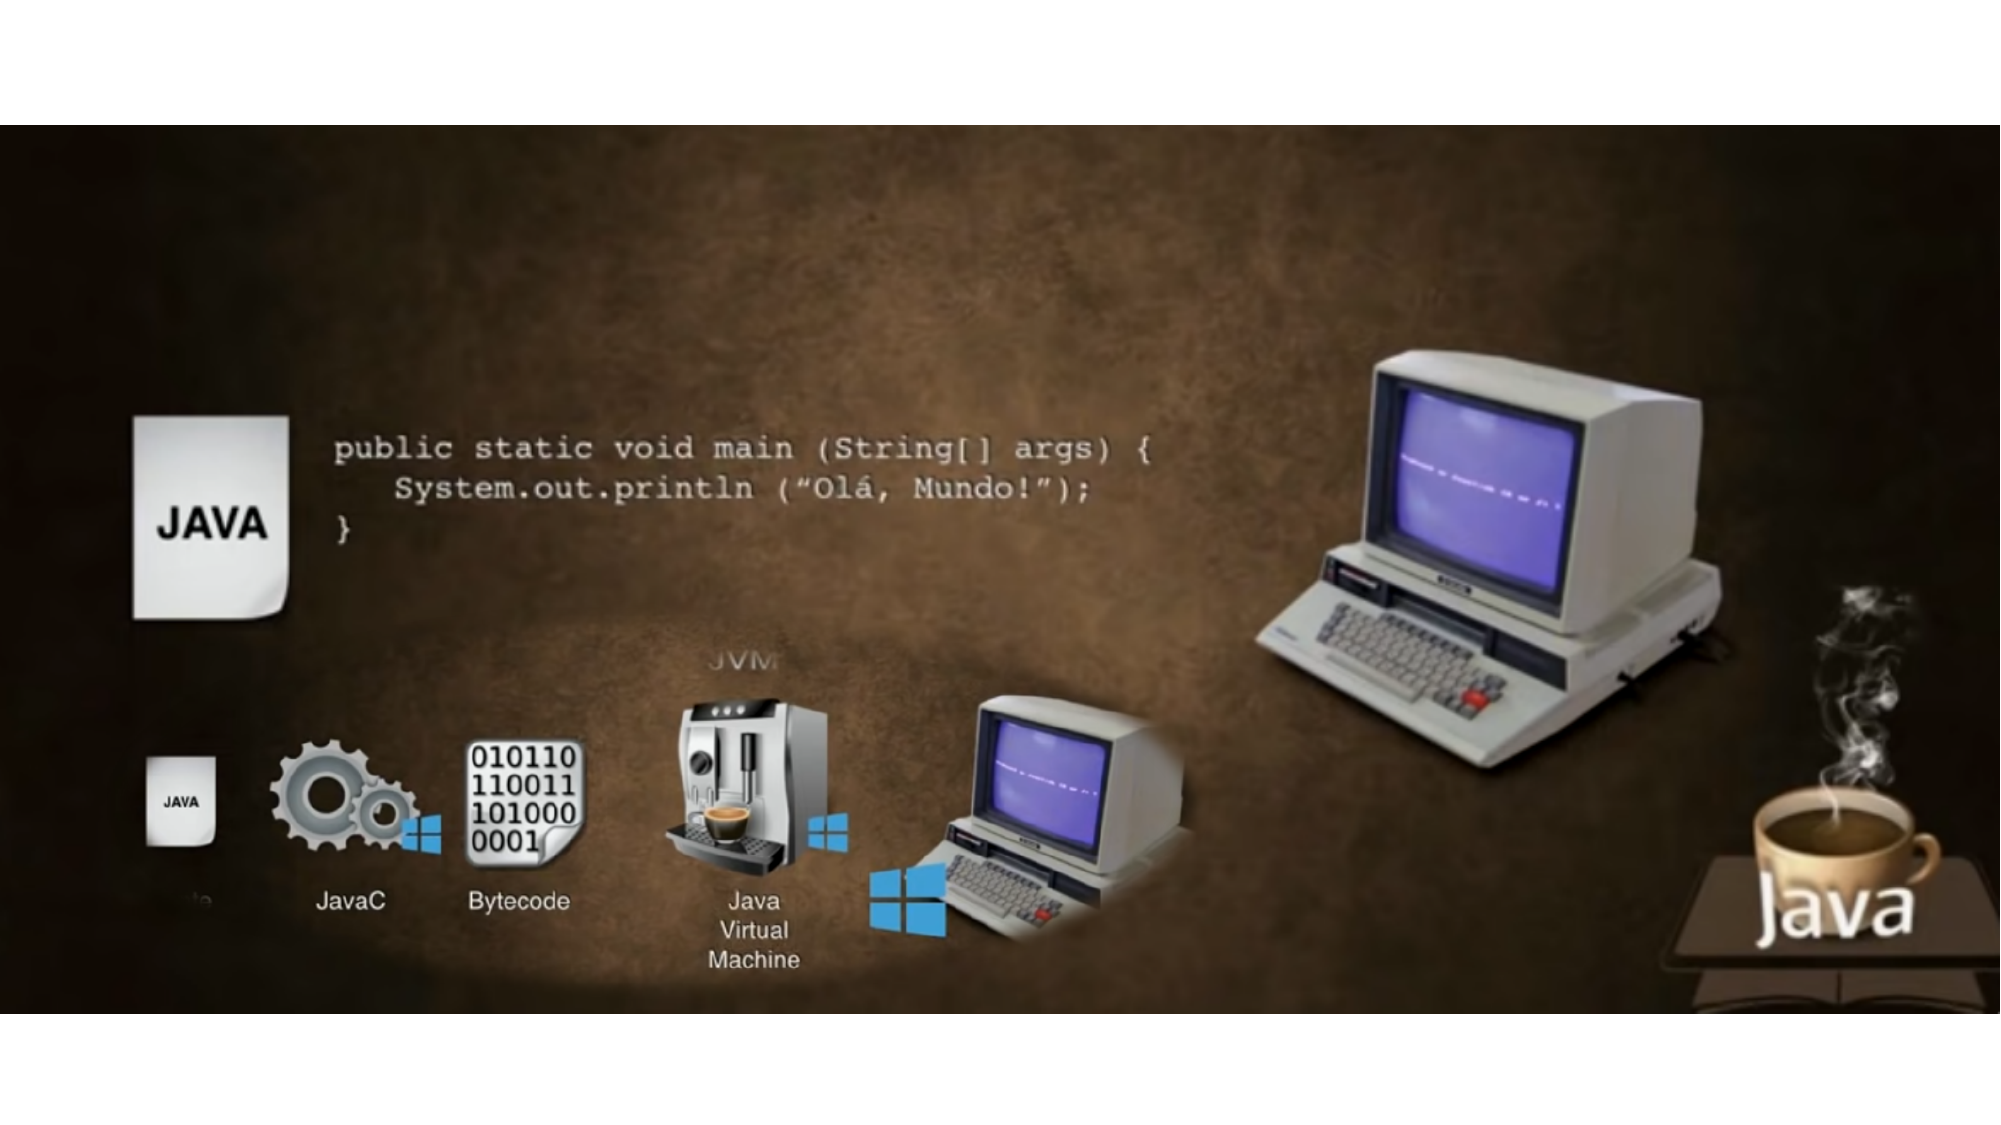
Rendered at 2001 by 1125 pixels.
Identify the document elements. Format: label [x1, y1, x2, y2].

picture [104, 600, 1213, 1000]
list [0, 125, 2000, 1014]
